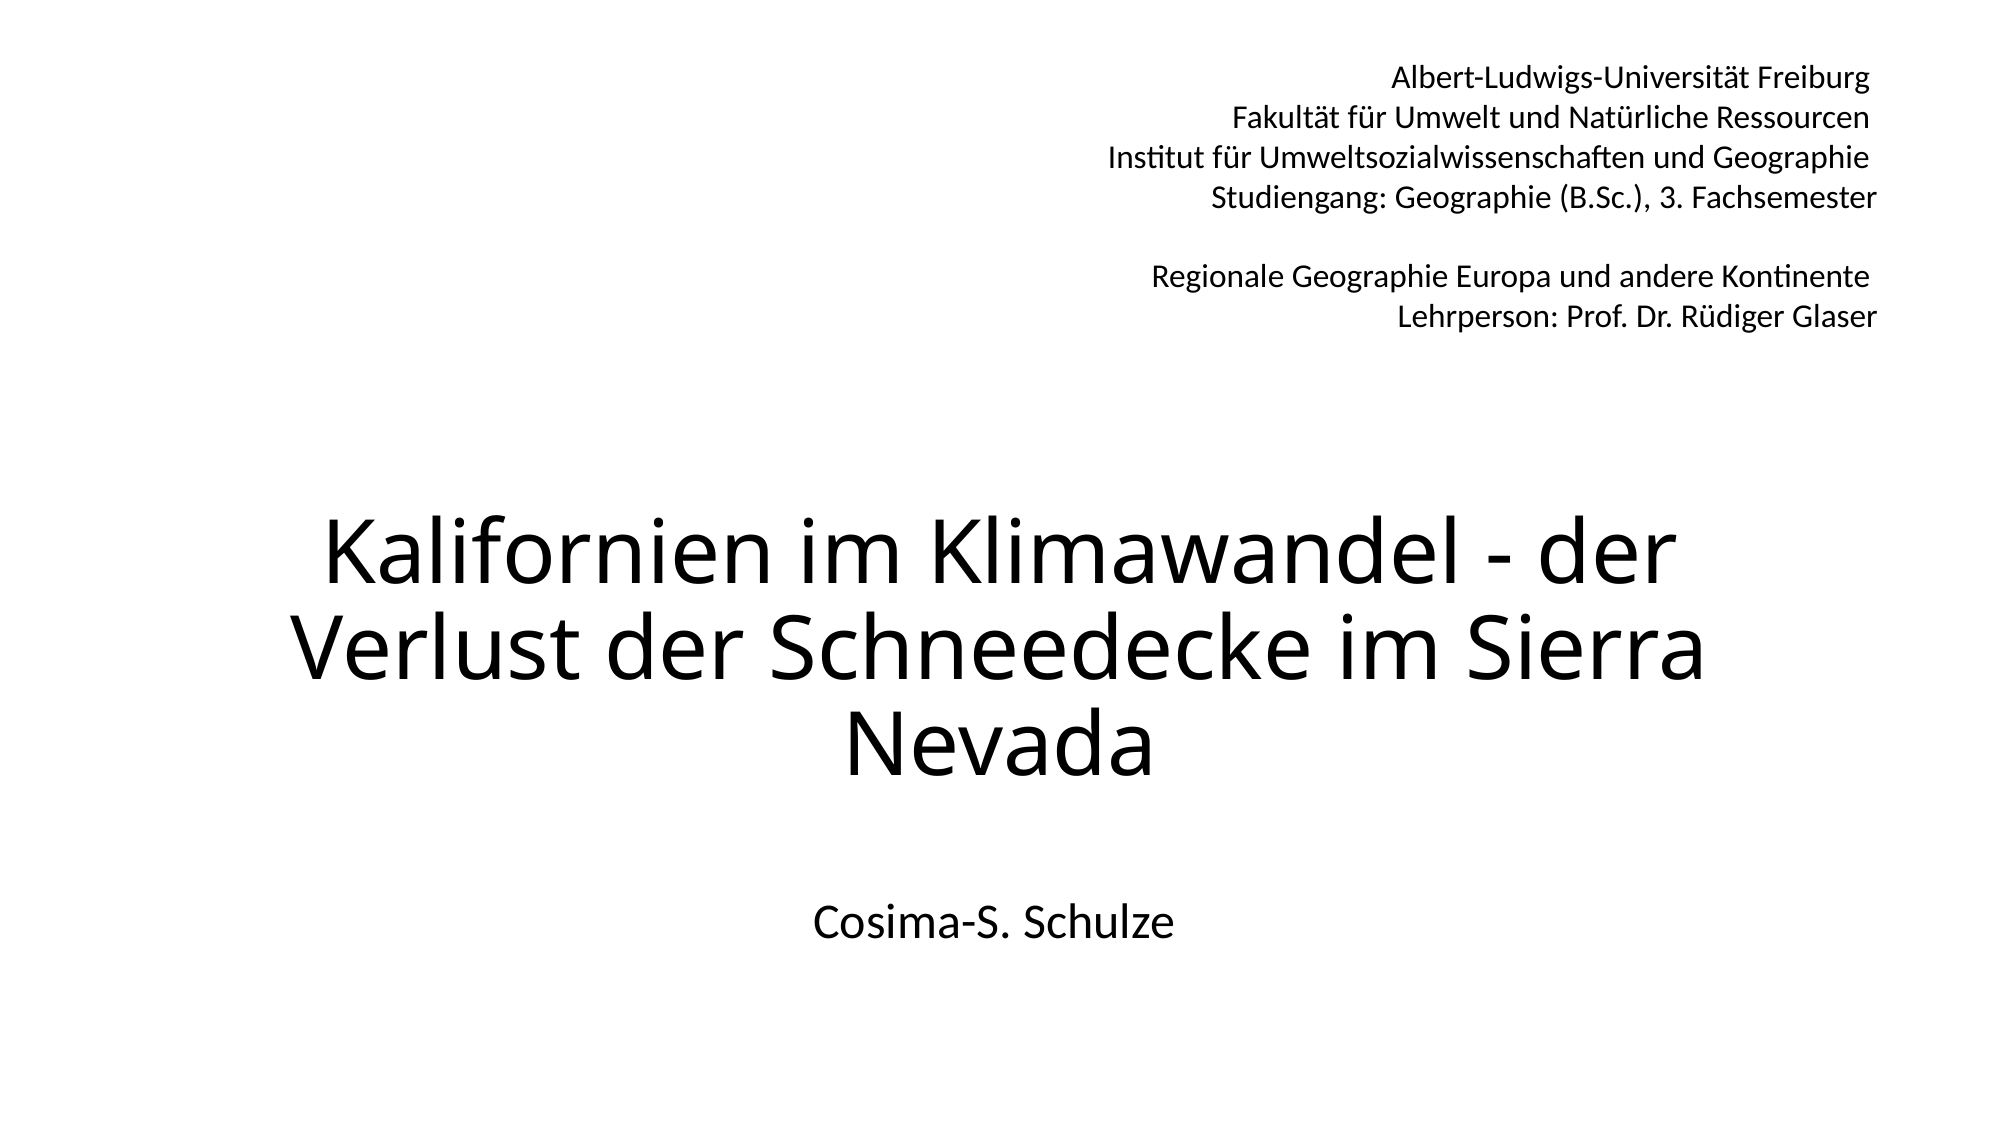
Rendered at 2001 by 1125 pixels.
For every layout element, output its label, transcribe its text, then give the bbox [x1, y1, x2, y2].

text_box Albert-Ludwigs-Universität Freiburg Fakultät für Umwelt und Natürliche Ressourcen Institut für Umweltsozialwissenschaften und Geographie Studiengang: Geographie (B.Sc.), 3. Fachsemester Regionale Geographie Europa und andere Kontinente Lehrperson: Prof. Dr. Rüdiger Glaser [1036, 47, 1894, 387]
subtitle Cosima-S. Schulze [249, 807, 1750, 997]
title Kalifornien im Klimawandel - der Verlust der Schneedecke im Sierra Nevada [249, 498, 1750, 807]
